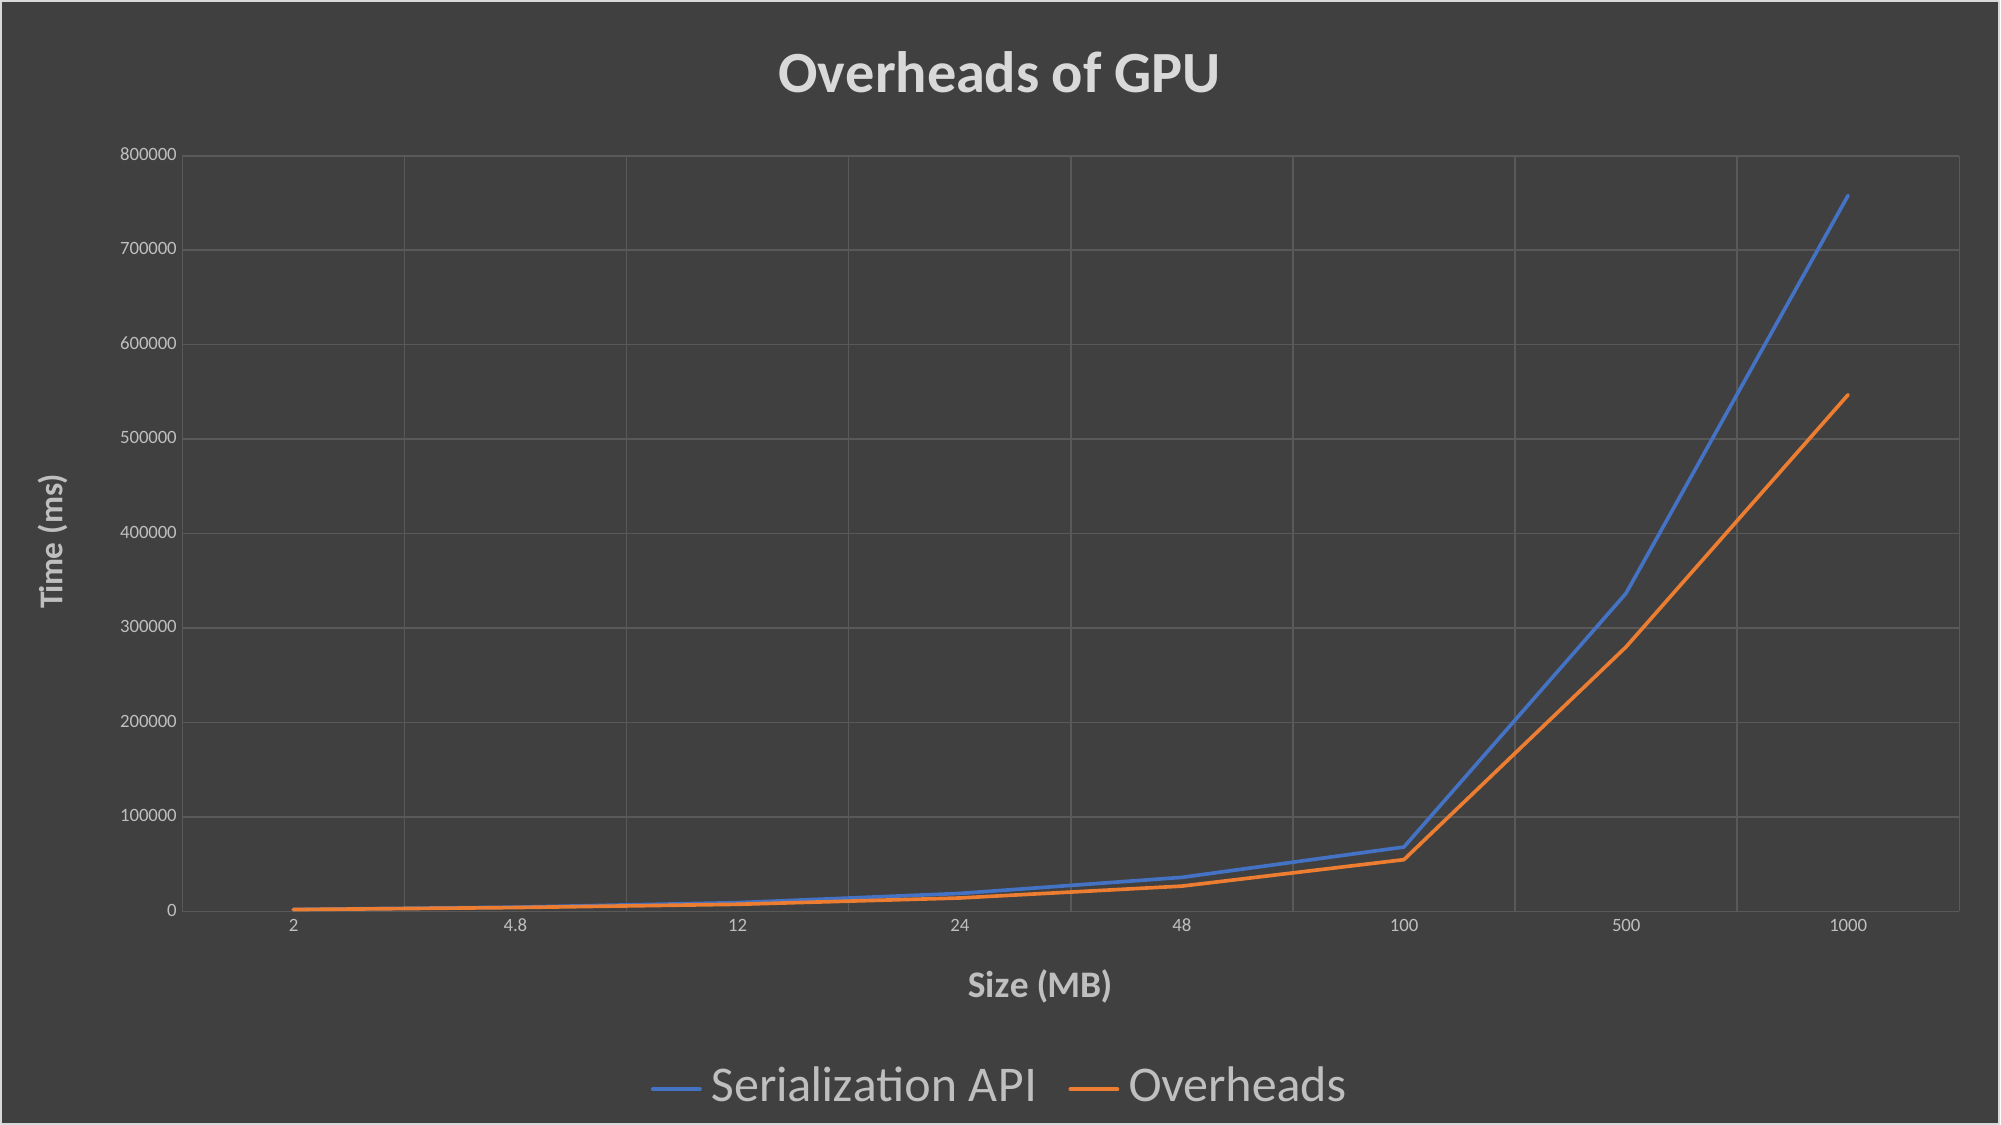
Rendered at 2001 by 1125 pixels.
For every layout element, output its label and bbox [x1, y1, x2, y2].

chart [0, 0, 2000, 1125]
